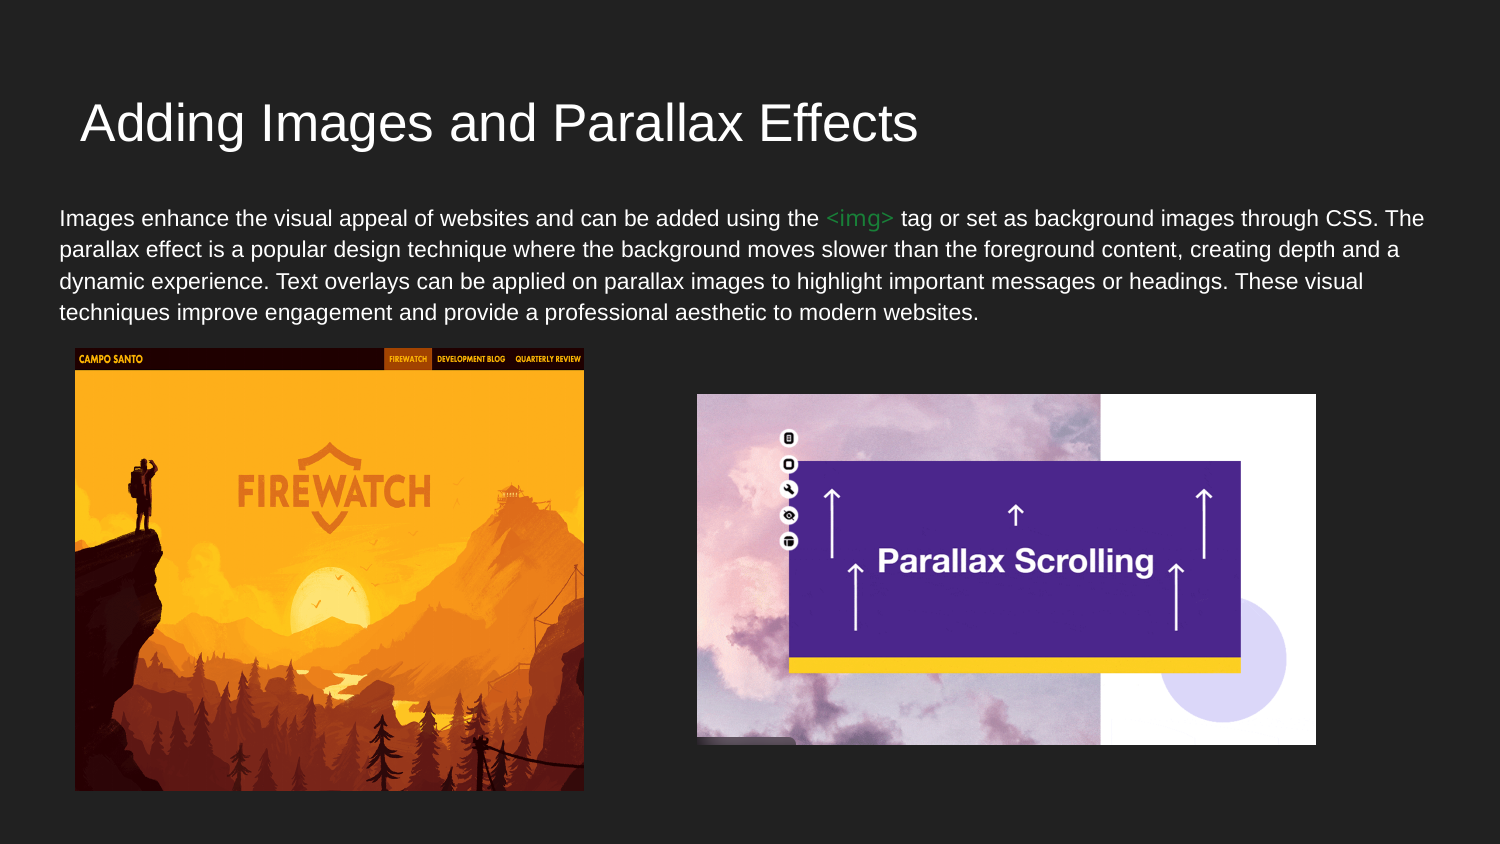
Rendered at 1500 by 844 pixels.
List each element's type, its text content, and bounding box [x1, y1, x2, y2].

title Adding Images and Parallax Effects [51, 72, 1449, 167]
list Images enhance the visual appeal of websites and can be added using the <img> tag or set as background images through CSS. The parallax effect is a popular design technique where the background moves slower than the foreground content, creating depth and a dynamic experience. Text overlays can be applied on parallax images to highlight important messages or headings. These visual techniques improve engagement and provide a professional aesthetic to modern websites. [44, 183, 1442, 745]
picture [697, 394, 1316, 746]
picture [74, 348, 584, 792]
